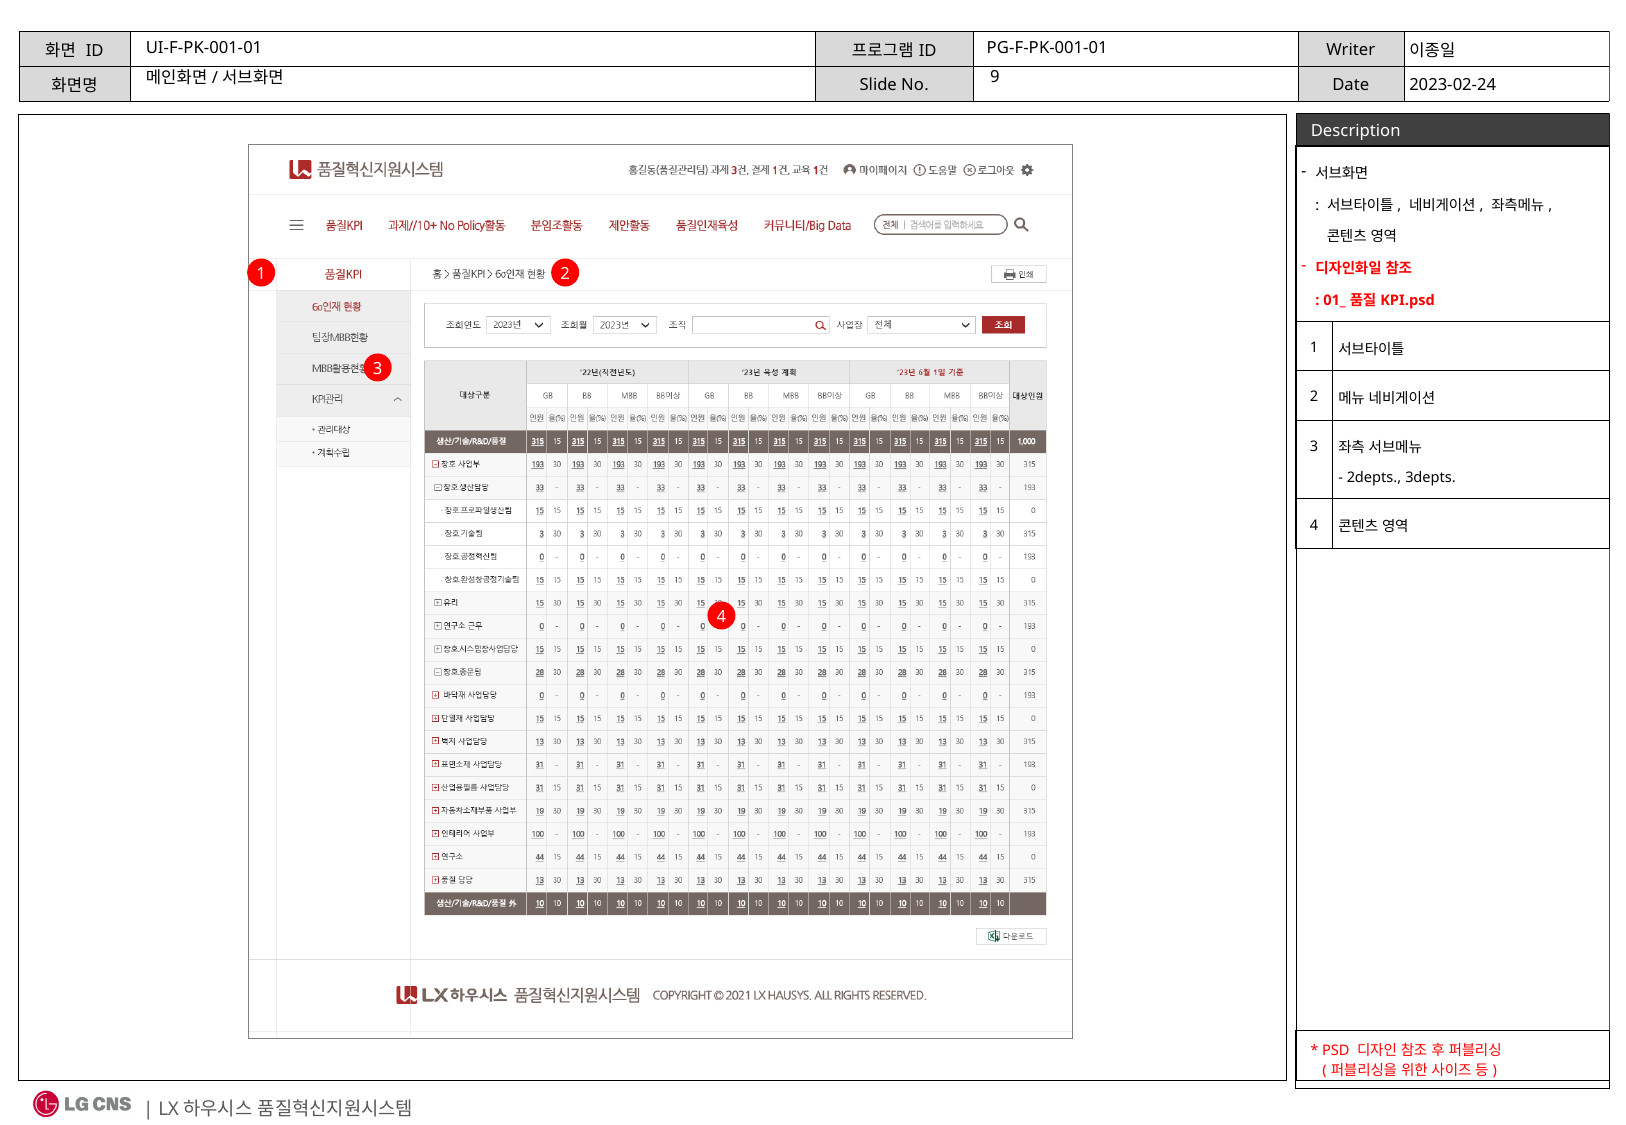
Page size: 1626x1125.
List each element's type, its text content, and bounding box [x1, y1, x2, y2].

table_cell 좌측 서브메뉴 - 2depts., 3depts. [1333, 421, 1609, 498]
table_cell 3 [1296, 421, 1332, 498]
list UI-F-PK-001-01 [131, 31, 813, 62]
table_header 서브화면 : 서브타이틀, 네비게이션, 좌측메뉴, 콘텐츠 영역 디자인화일 참조 : 01_품질KPI.psd [1296, 146, 1609, 321]
table_cell 서브타이틀 [1333, 322, 1609, 370]
list PG-F-PK-001-01 [971, 31, 1299, 62]
table_cell 2 [1296, 371, 1332, 420]
table_cell 메뉴 네비게이션 [1333, 371, 1609, 420]
table_cell 콘텐츠 영역 [1333, 499, 1609, 548]
list 메인화면/서브화면 [131, 62, 813, 93]
table_header * PSD 디자인 참조 후 퍼블리싱 (퍼블리싱을 위한 사이즈 등) [1296, 1031, 1609, 1088]
table_cell 4 [1296, 499, 1332, 548]
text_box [248, 144, 1073, 1039]
table_cell 1 [1296, 322, 1332, 370]
